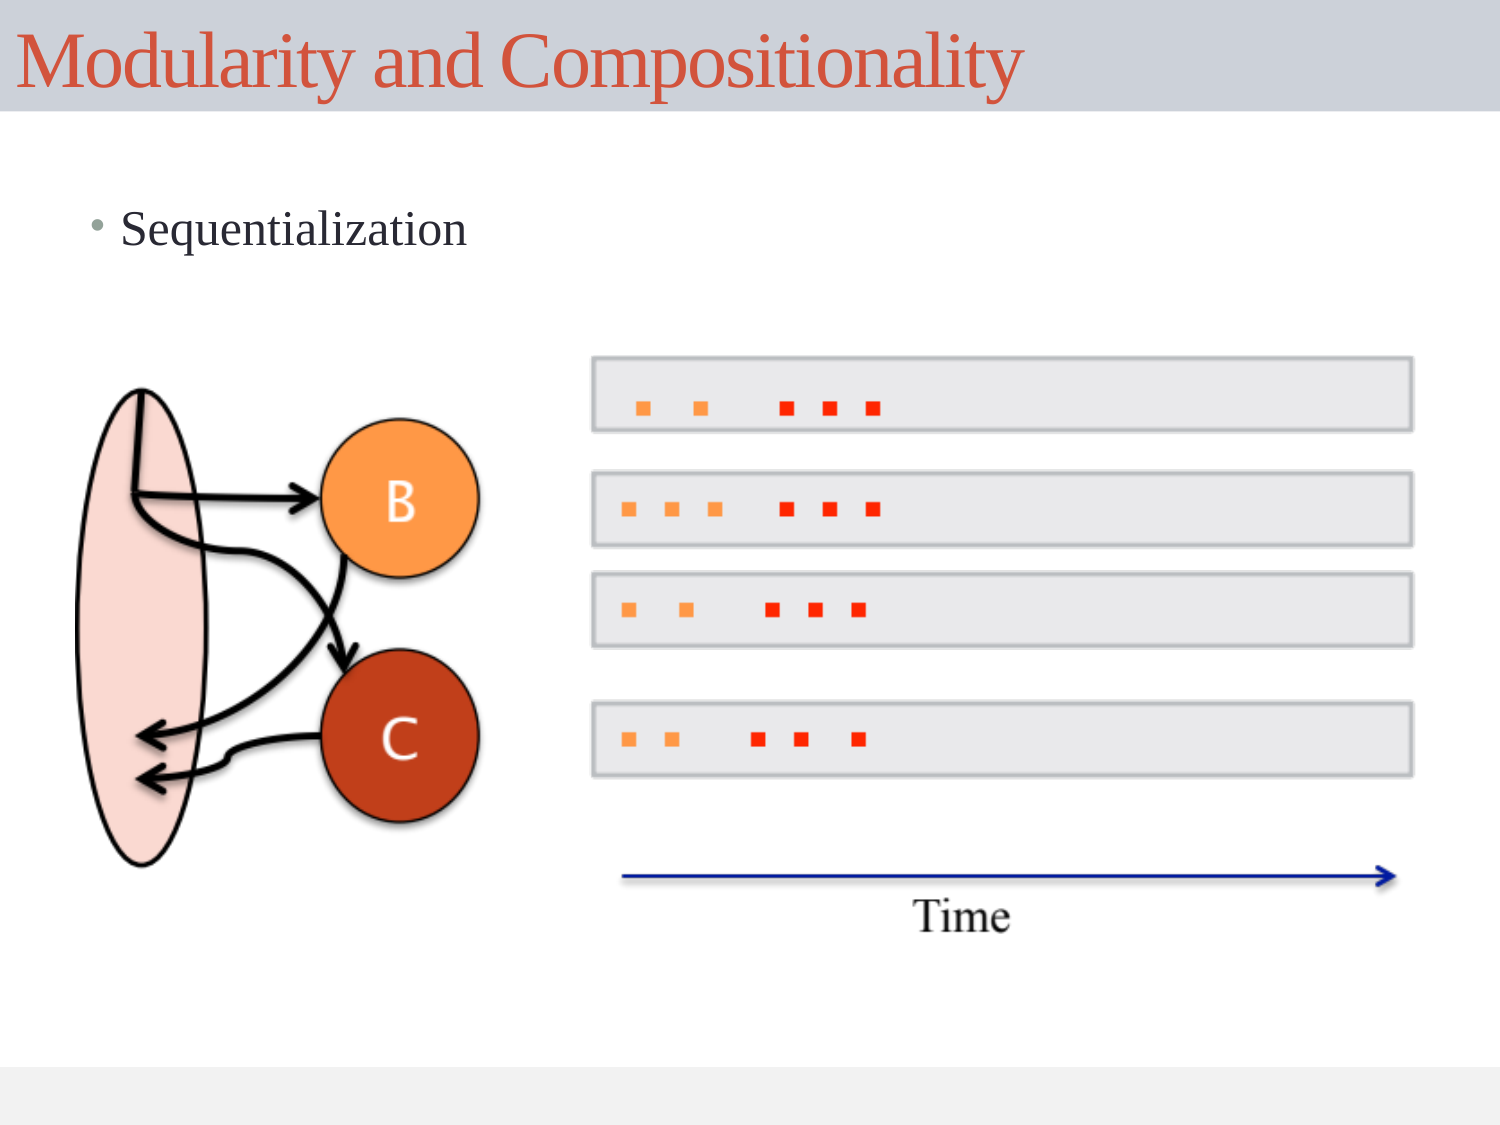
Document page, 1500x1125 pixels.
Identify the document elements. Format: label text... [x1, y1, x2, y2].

title Modularity and Compositionality [0, 0, 1500, 112]
list Sequentialization [75, 187, 1425, 282]
picture [74, 355, 1424, 950]
